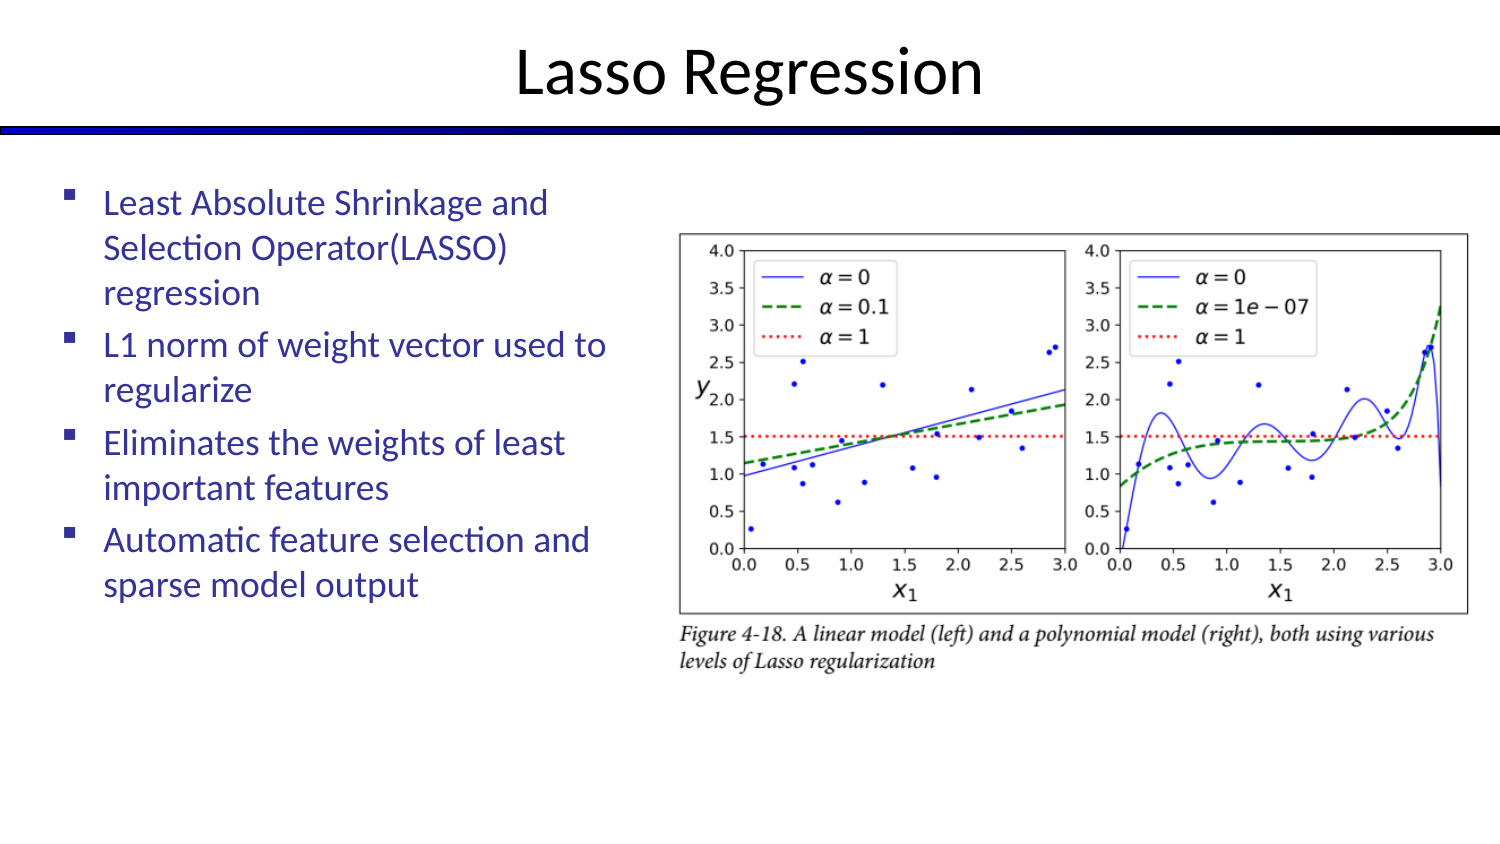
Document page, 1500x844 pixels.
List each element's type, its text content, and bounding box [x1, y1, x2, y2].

picture [674, 231, 1476, 677]
title Lasso Regression [0, 0, 1500, 138]
